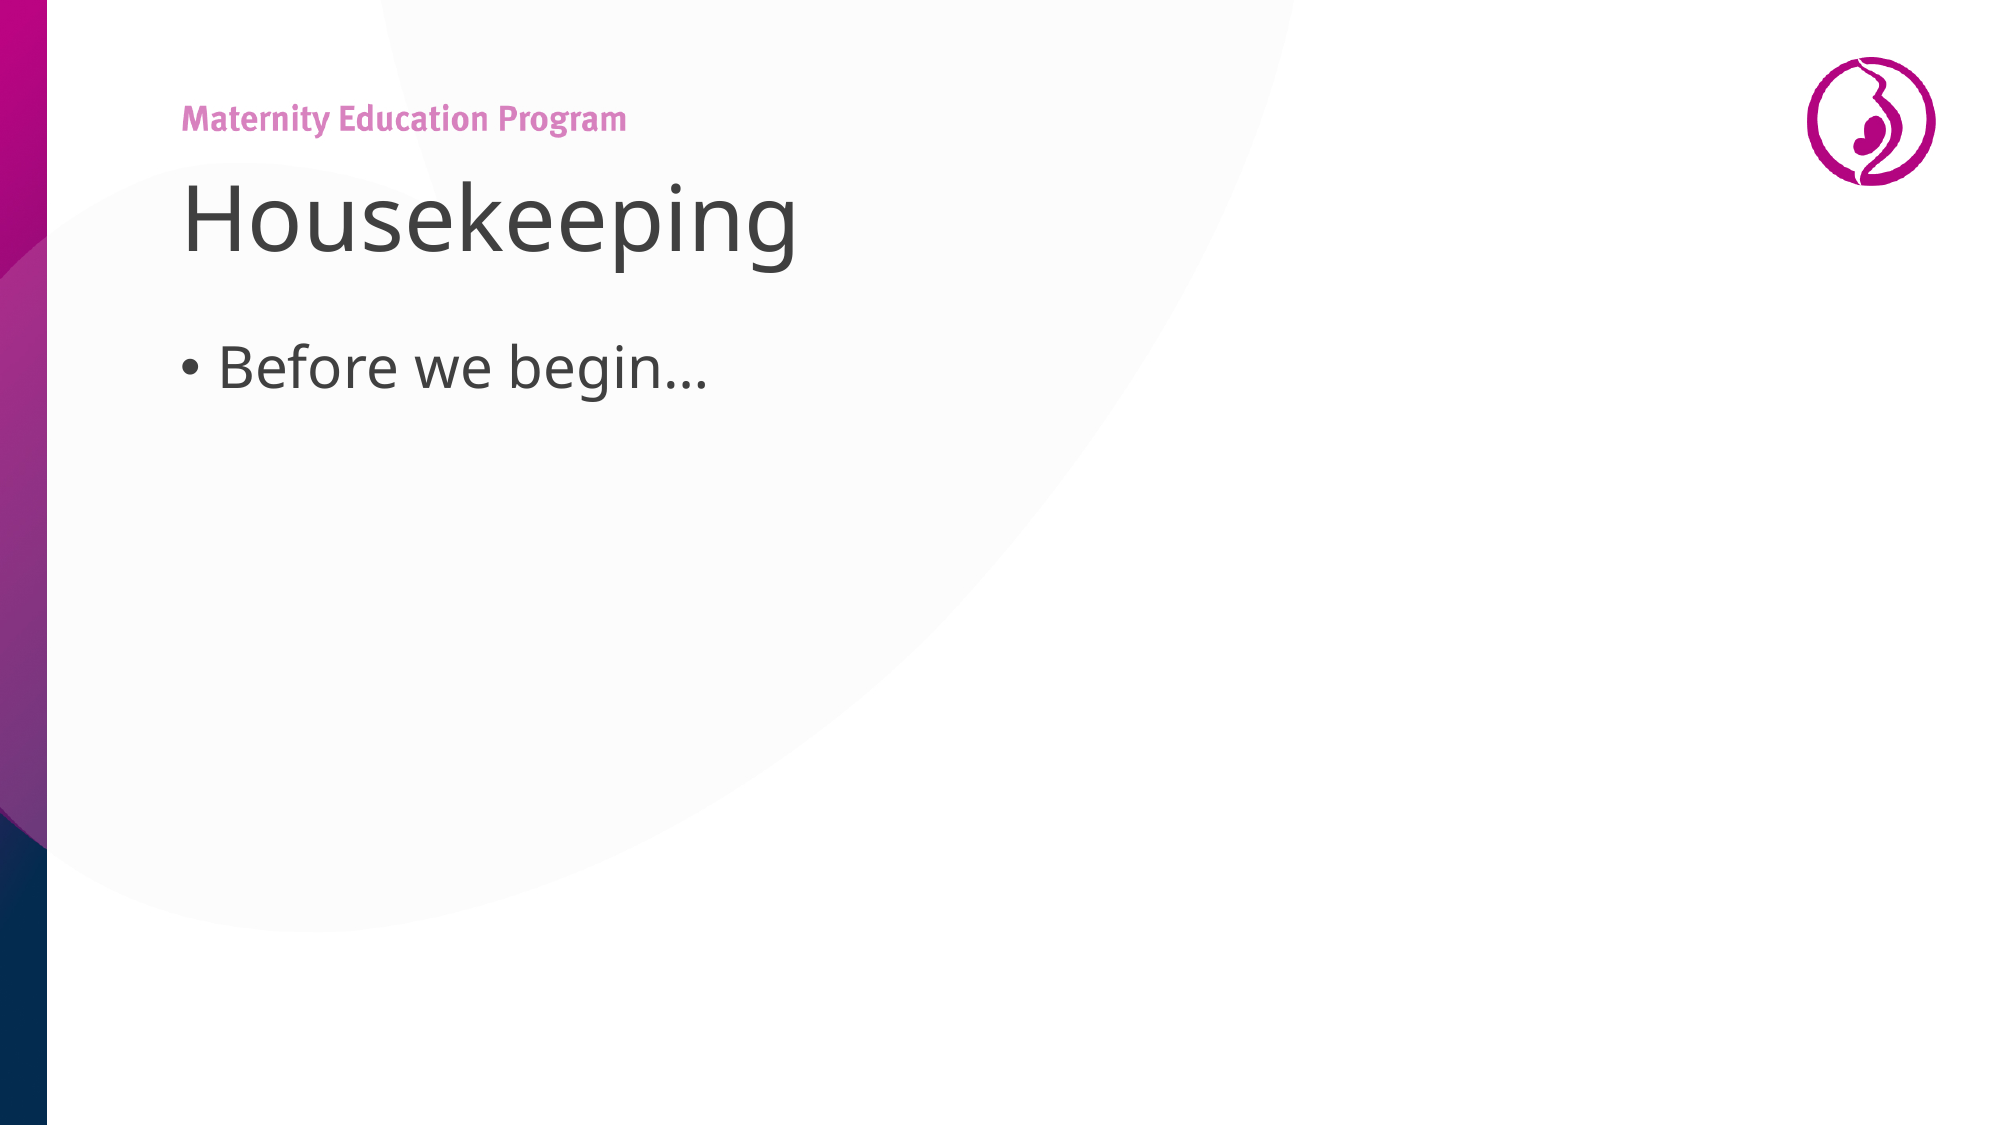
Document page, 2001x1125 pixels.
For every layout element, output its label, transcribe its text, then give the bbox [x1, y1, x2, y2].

list Before we begin… [165, 331, 1589, 1014]
picture [0, 0, 2001, 1125]
title Housekeeping [165, 113, 1607, 331]
